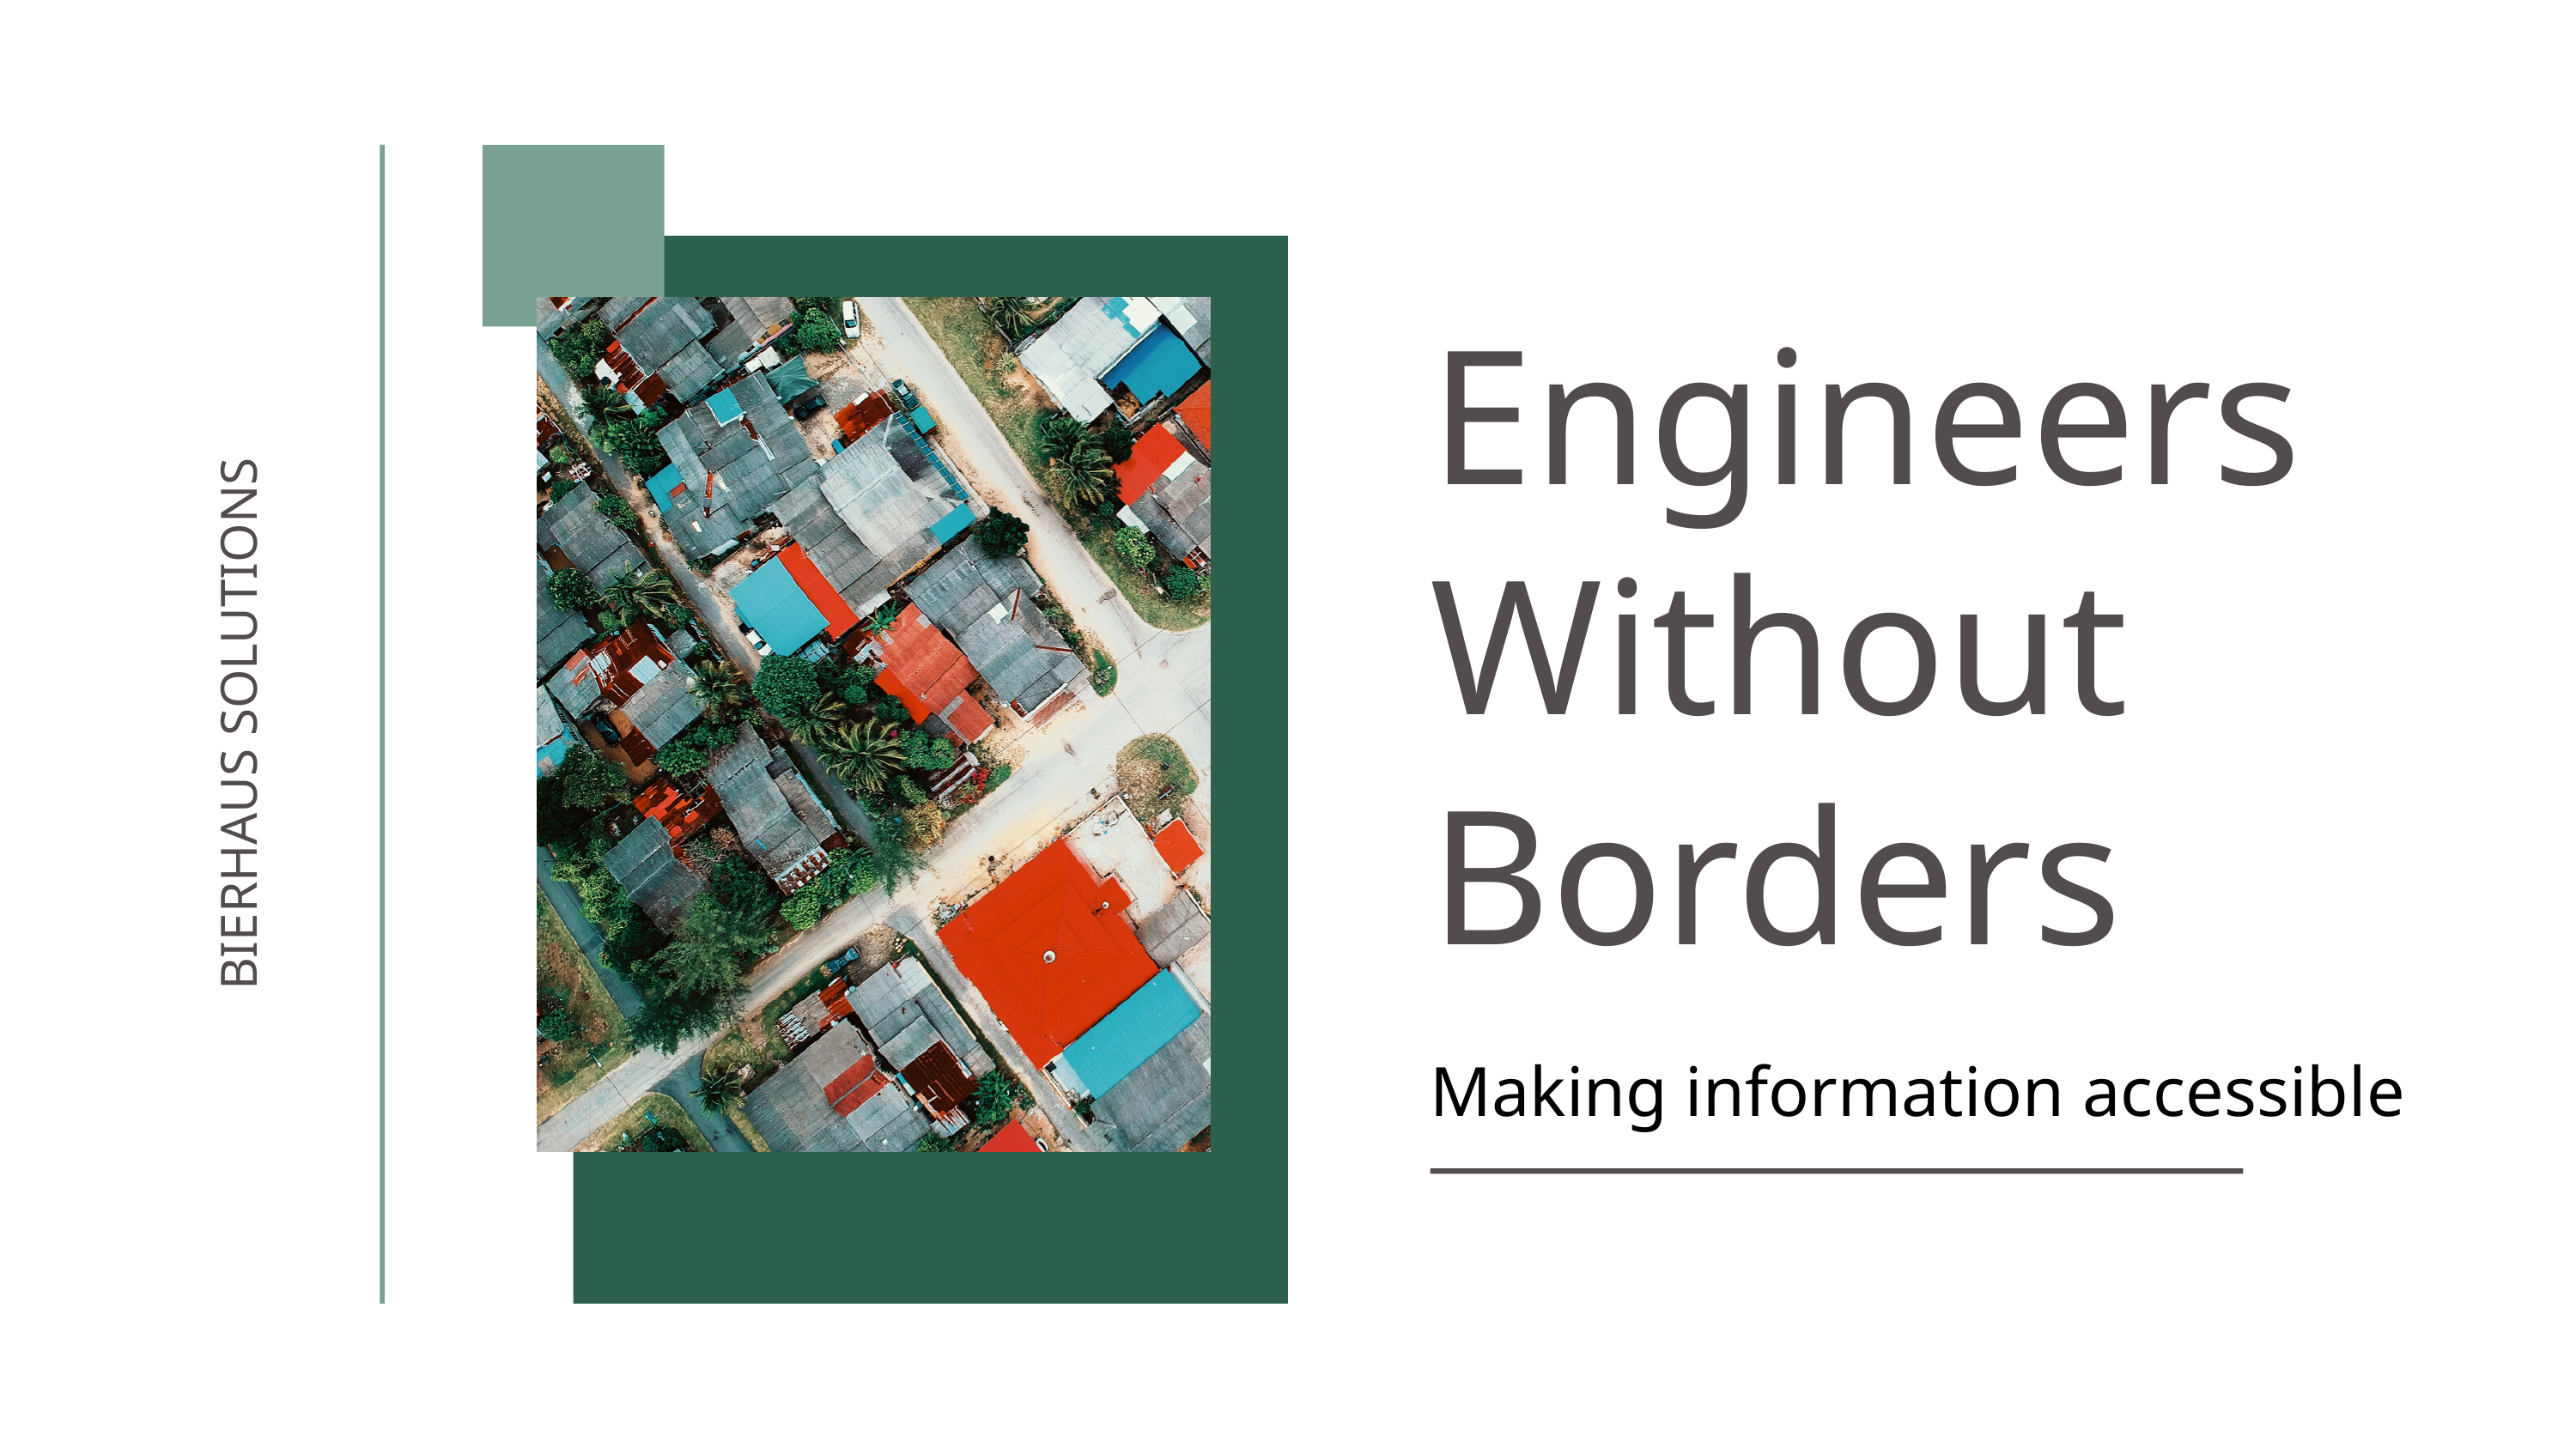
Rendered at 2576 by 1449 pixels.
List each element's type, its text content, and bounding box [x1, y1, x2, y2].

picture [536, 296, 1212, 1152]
text_box [482, 144, 665, 327]
text_box [380, 144, 386, 1304]
text_box [573, 235, 1288, 1304]
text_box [1430, 291, 2432, 1174]
text_box BIERHAUS SOLUTIONS [183, 187, 267, 1262]
